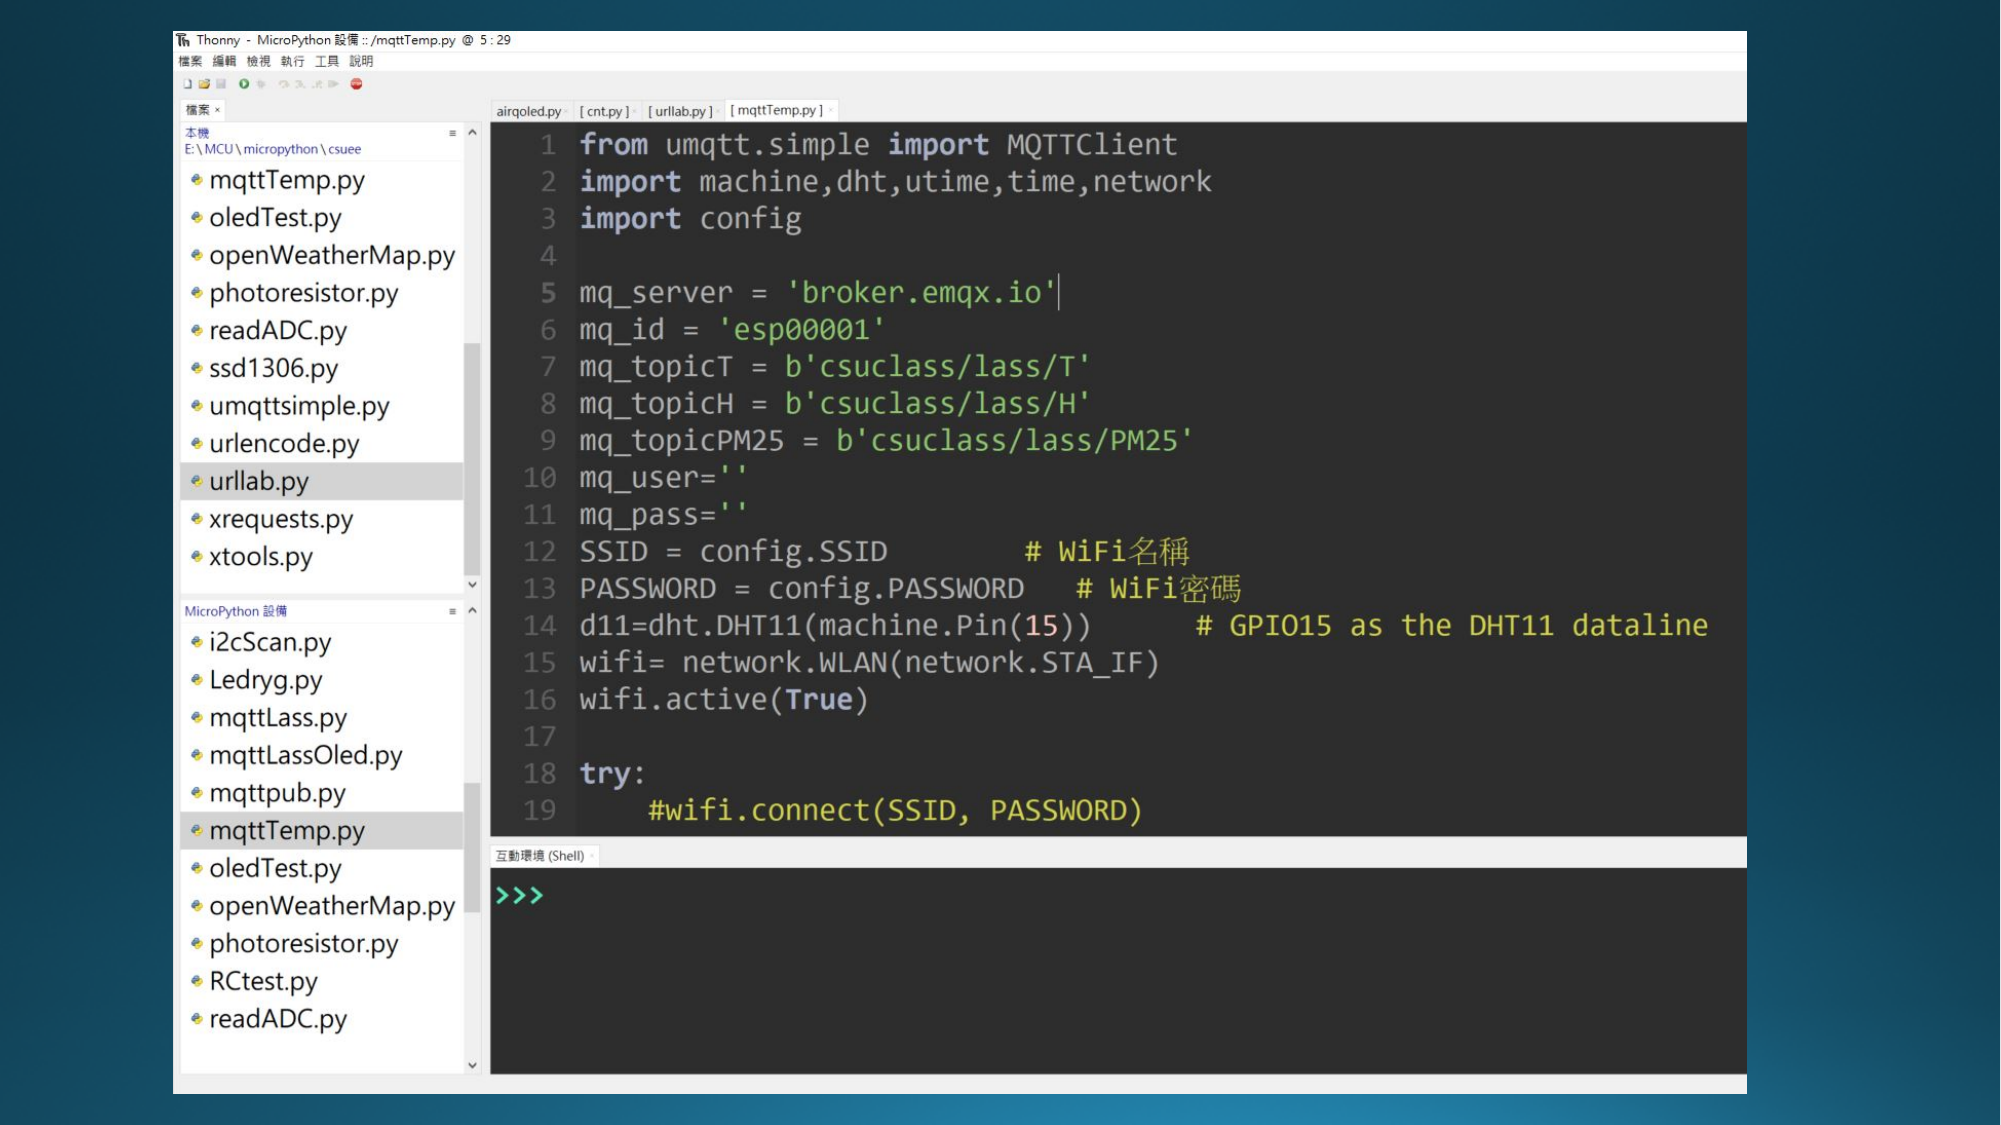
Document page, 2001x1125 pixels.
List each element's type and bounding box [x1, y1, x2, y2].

list [173, 31, 1747, 1094]
picture [0, 0, 2001, 1125]
